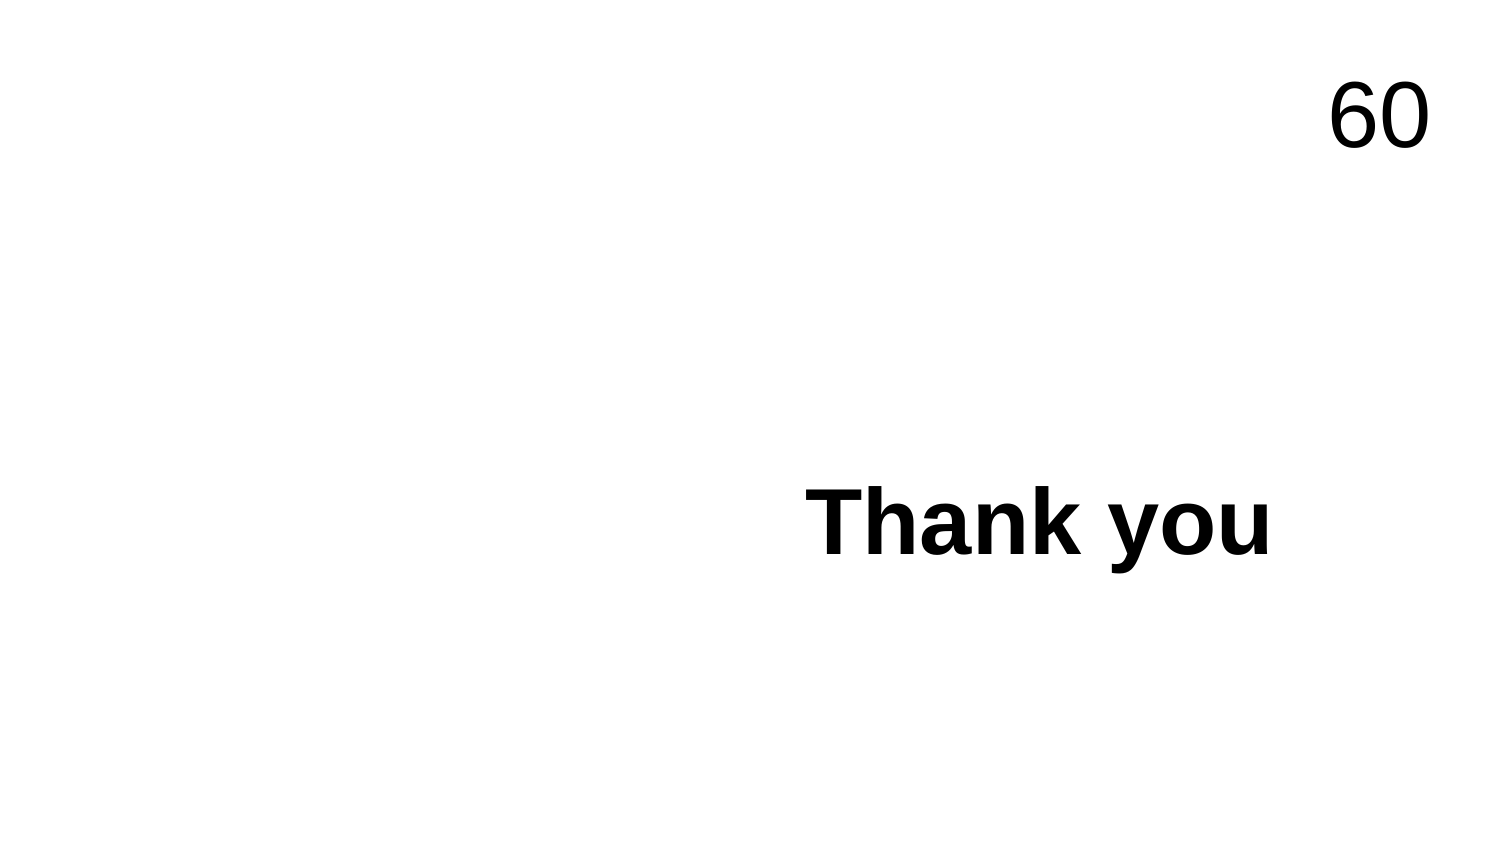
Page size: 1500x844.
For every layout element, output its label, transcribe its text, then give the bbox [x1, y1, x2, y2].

text_box 60 [1312, 38, 1462, 167]
title Thank you [790, 445, 1365, 596]
